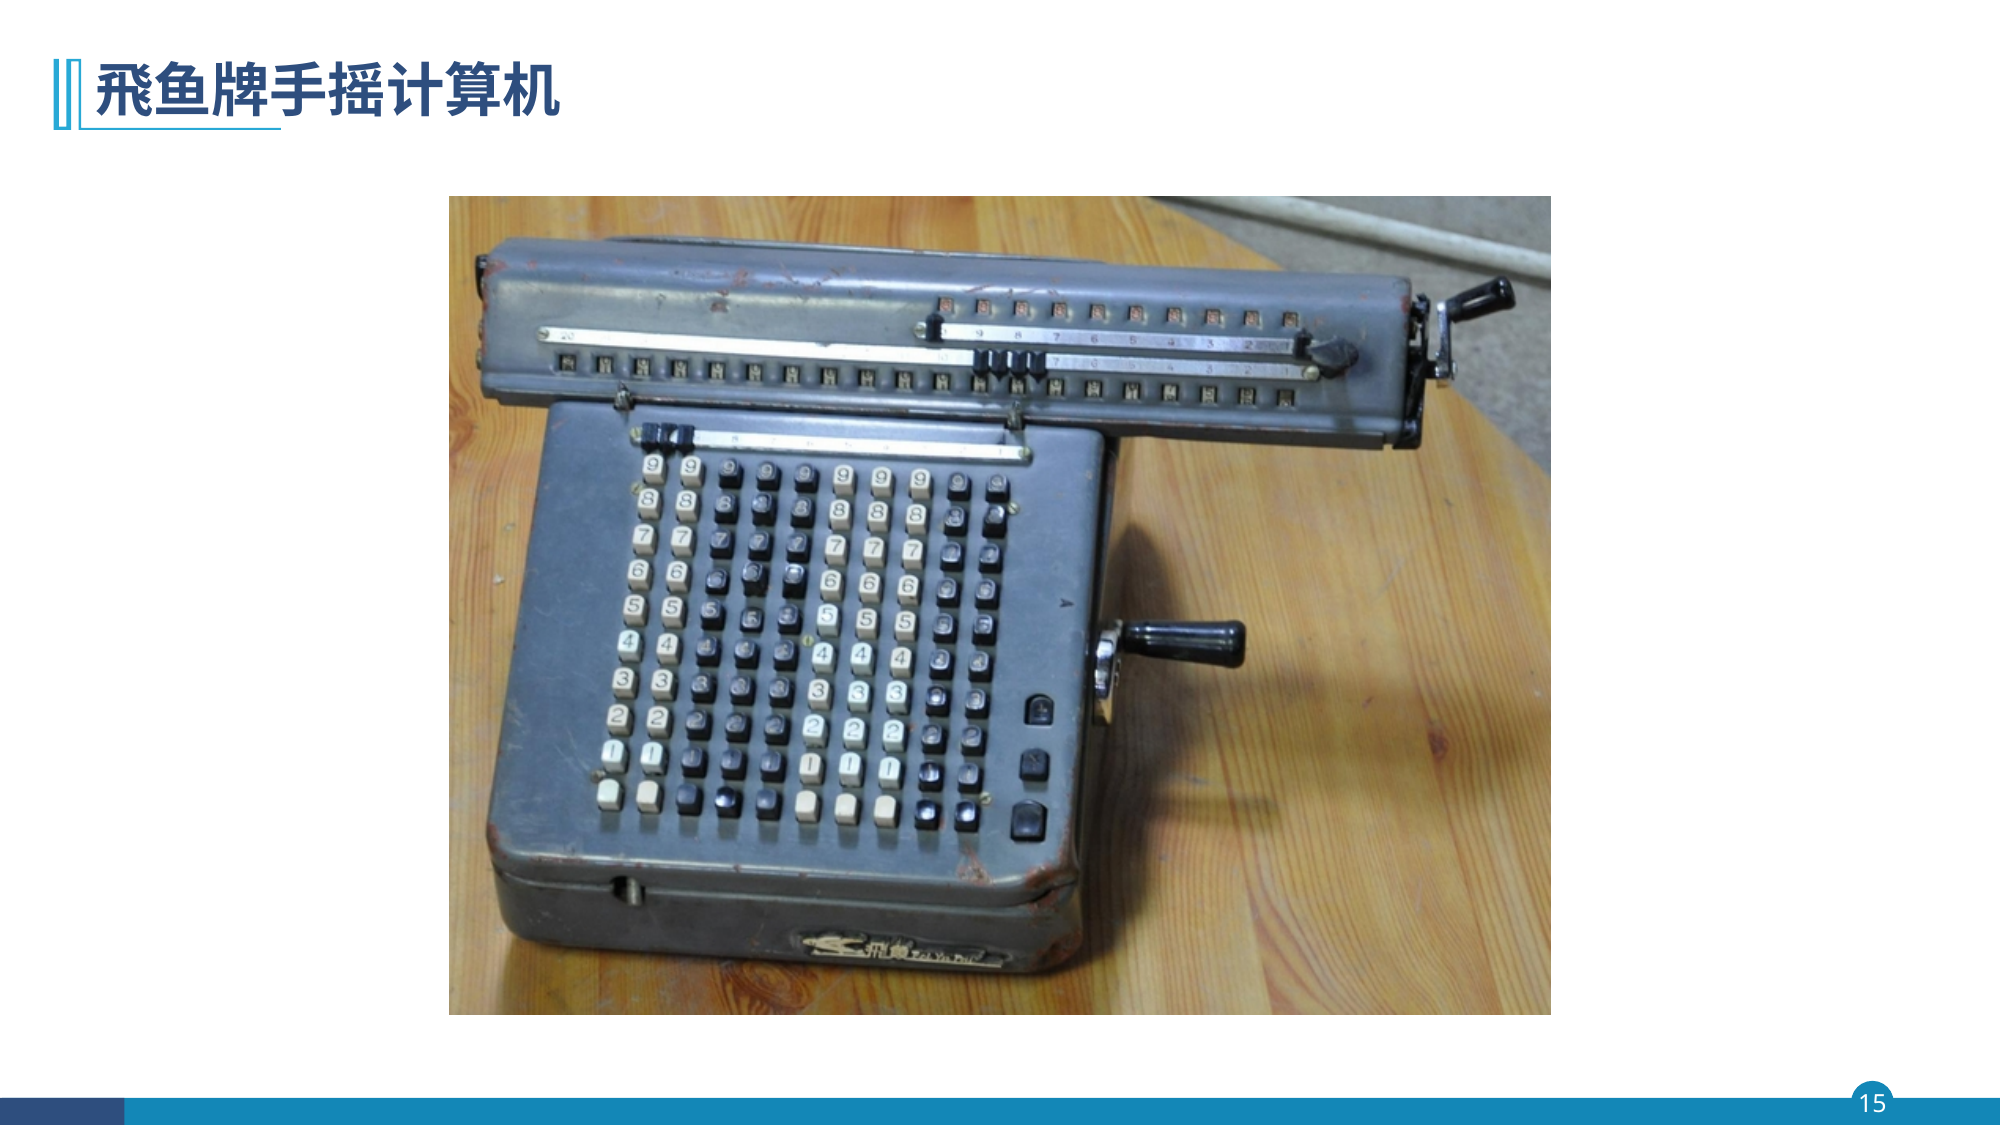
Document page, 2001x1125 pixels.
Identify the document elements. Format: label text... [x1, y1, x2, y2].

title 飛鱼牌手摇计算机 [80, 42, 1805, 144]
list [449, 196, 1551, 1015]
